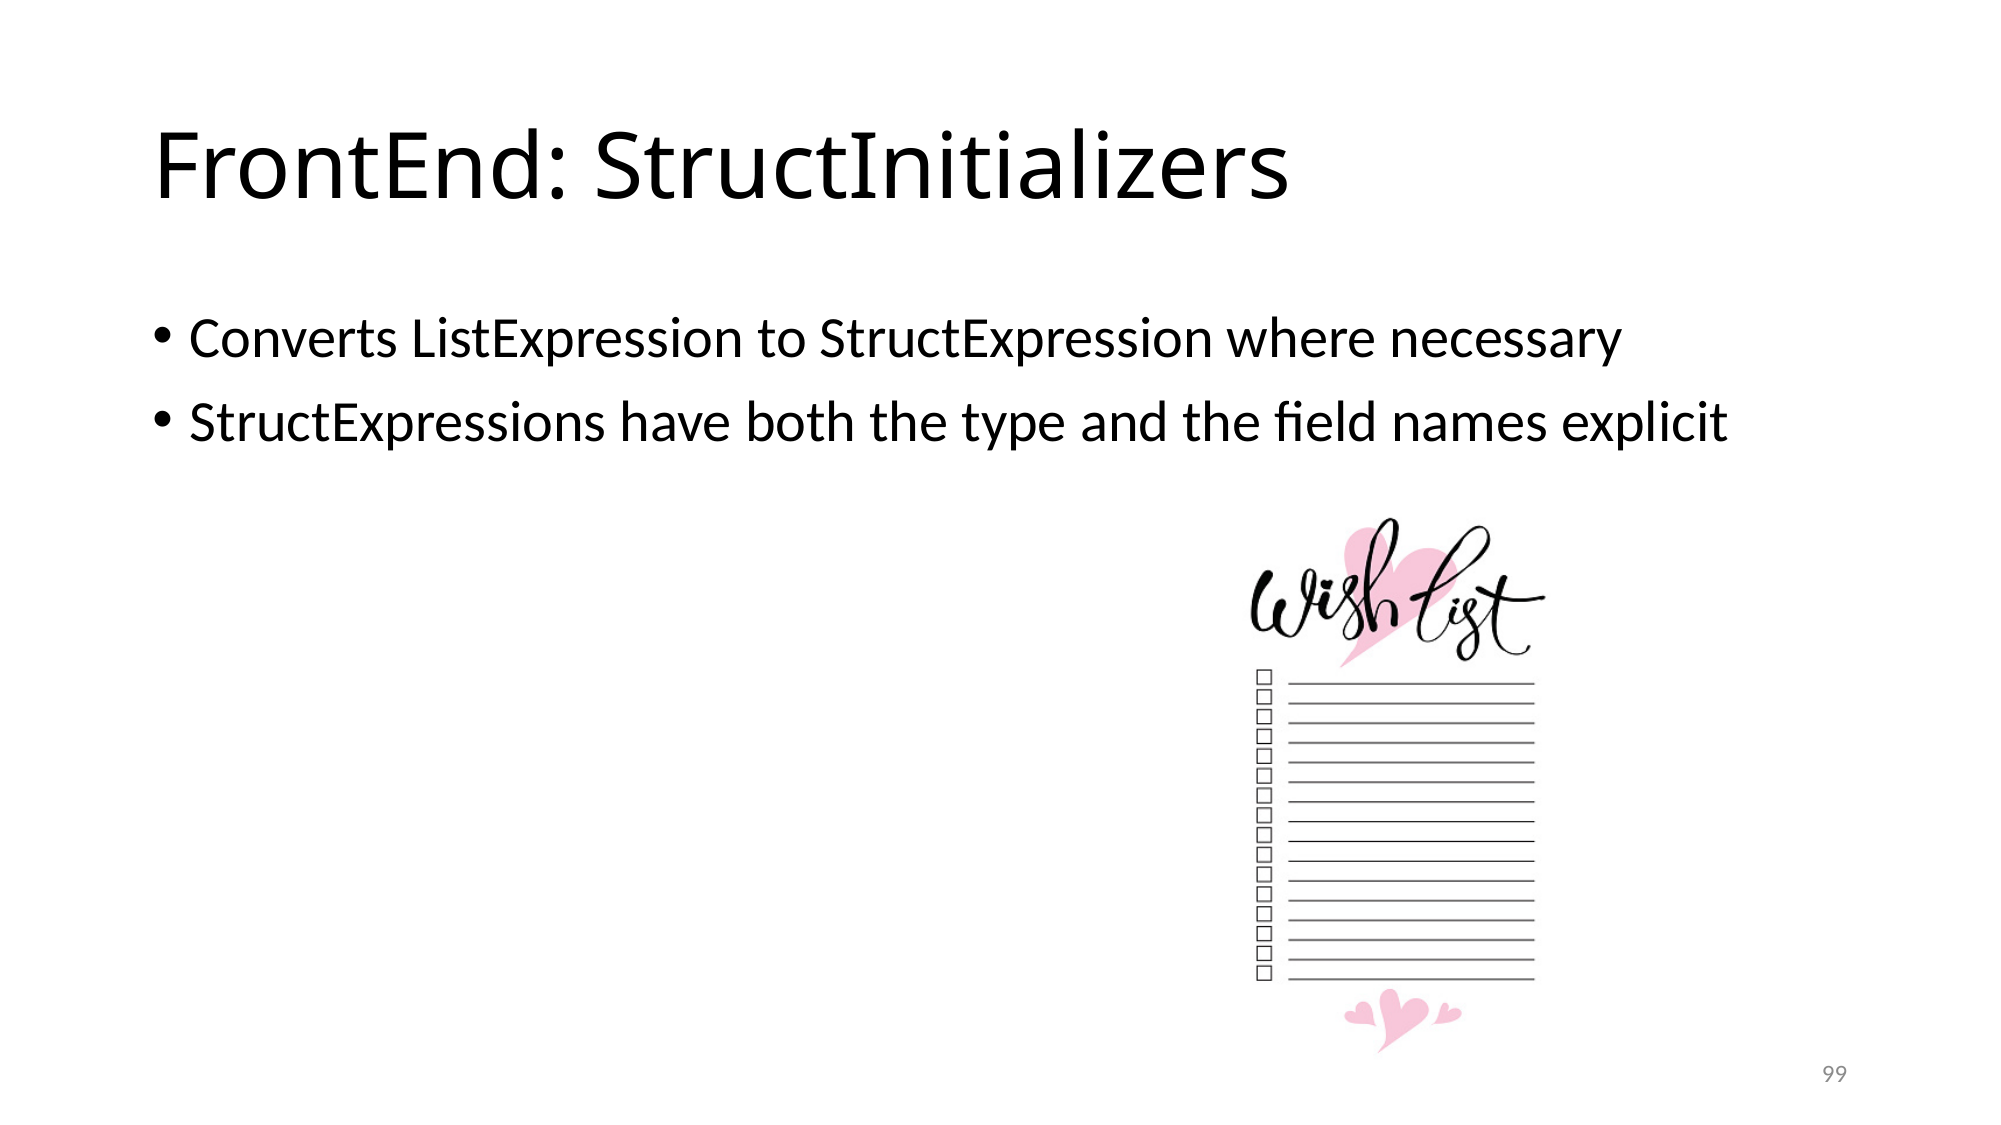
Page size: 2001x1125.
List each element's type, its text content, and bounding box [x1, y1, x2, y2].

list Converts ListExpression to StructExpression where necessary StructExpressions have both the type and the field names explicit [137, 299, 1863, 1014]
title FrontEnd: StructInitializers [137, 59, 1863, 278]
slide_number 99 [1412, 1042, 1863, 1103]
picture [1196, 490, 1603, 1066]
